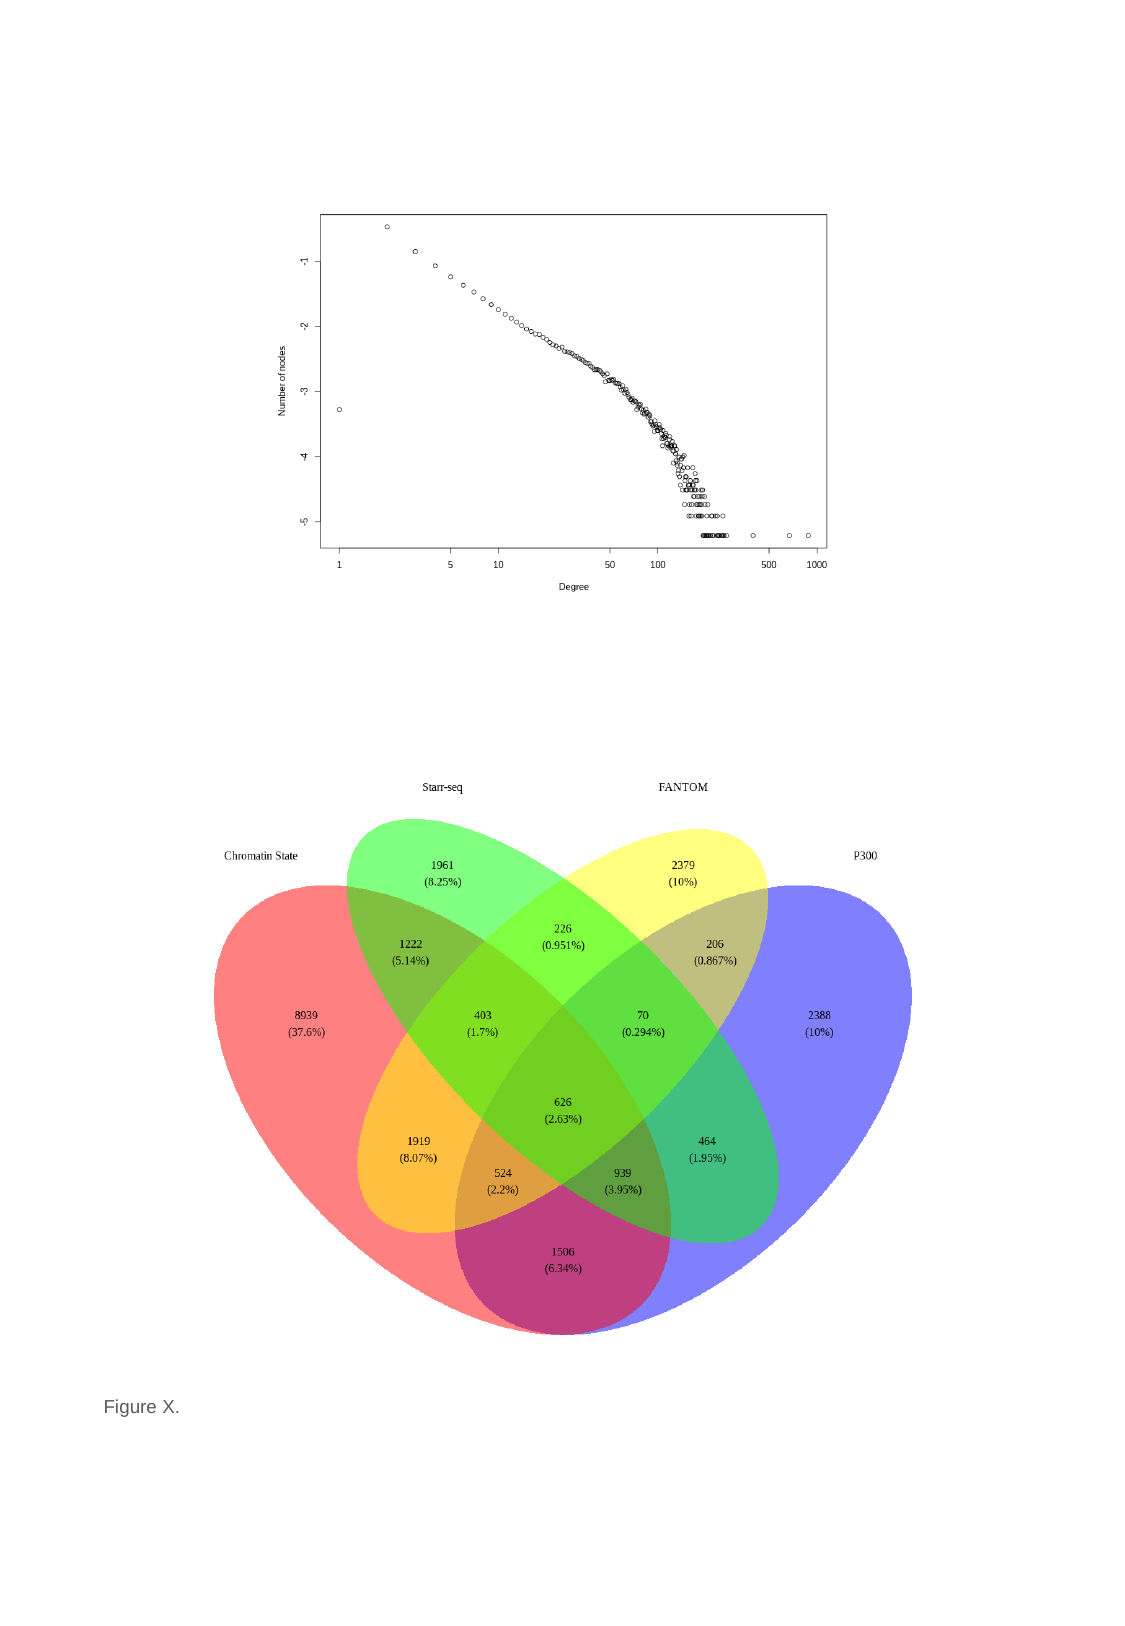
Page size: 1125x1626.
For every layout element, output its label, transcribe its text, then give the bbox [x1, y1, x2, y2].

picture [275, 168, 850, 604]
list Figure X. [88, 1376, 1053, 1579]
picture [201, 706, 924, 1415]
